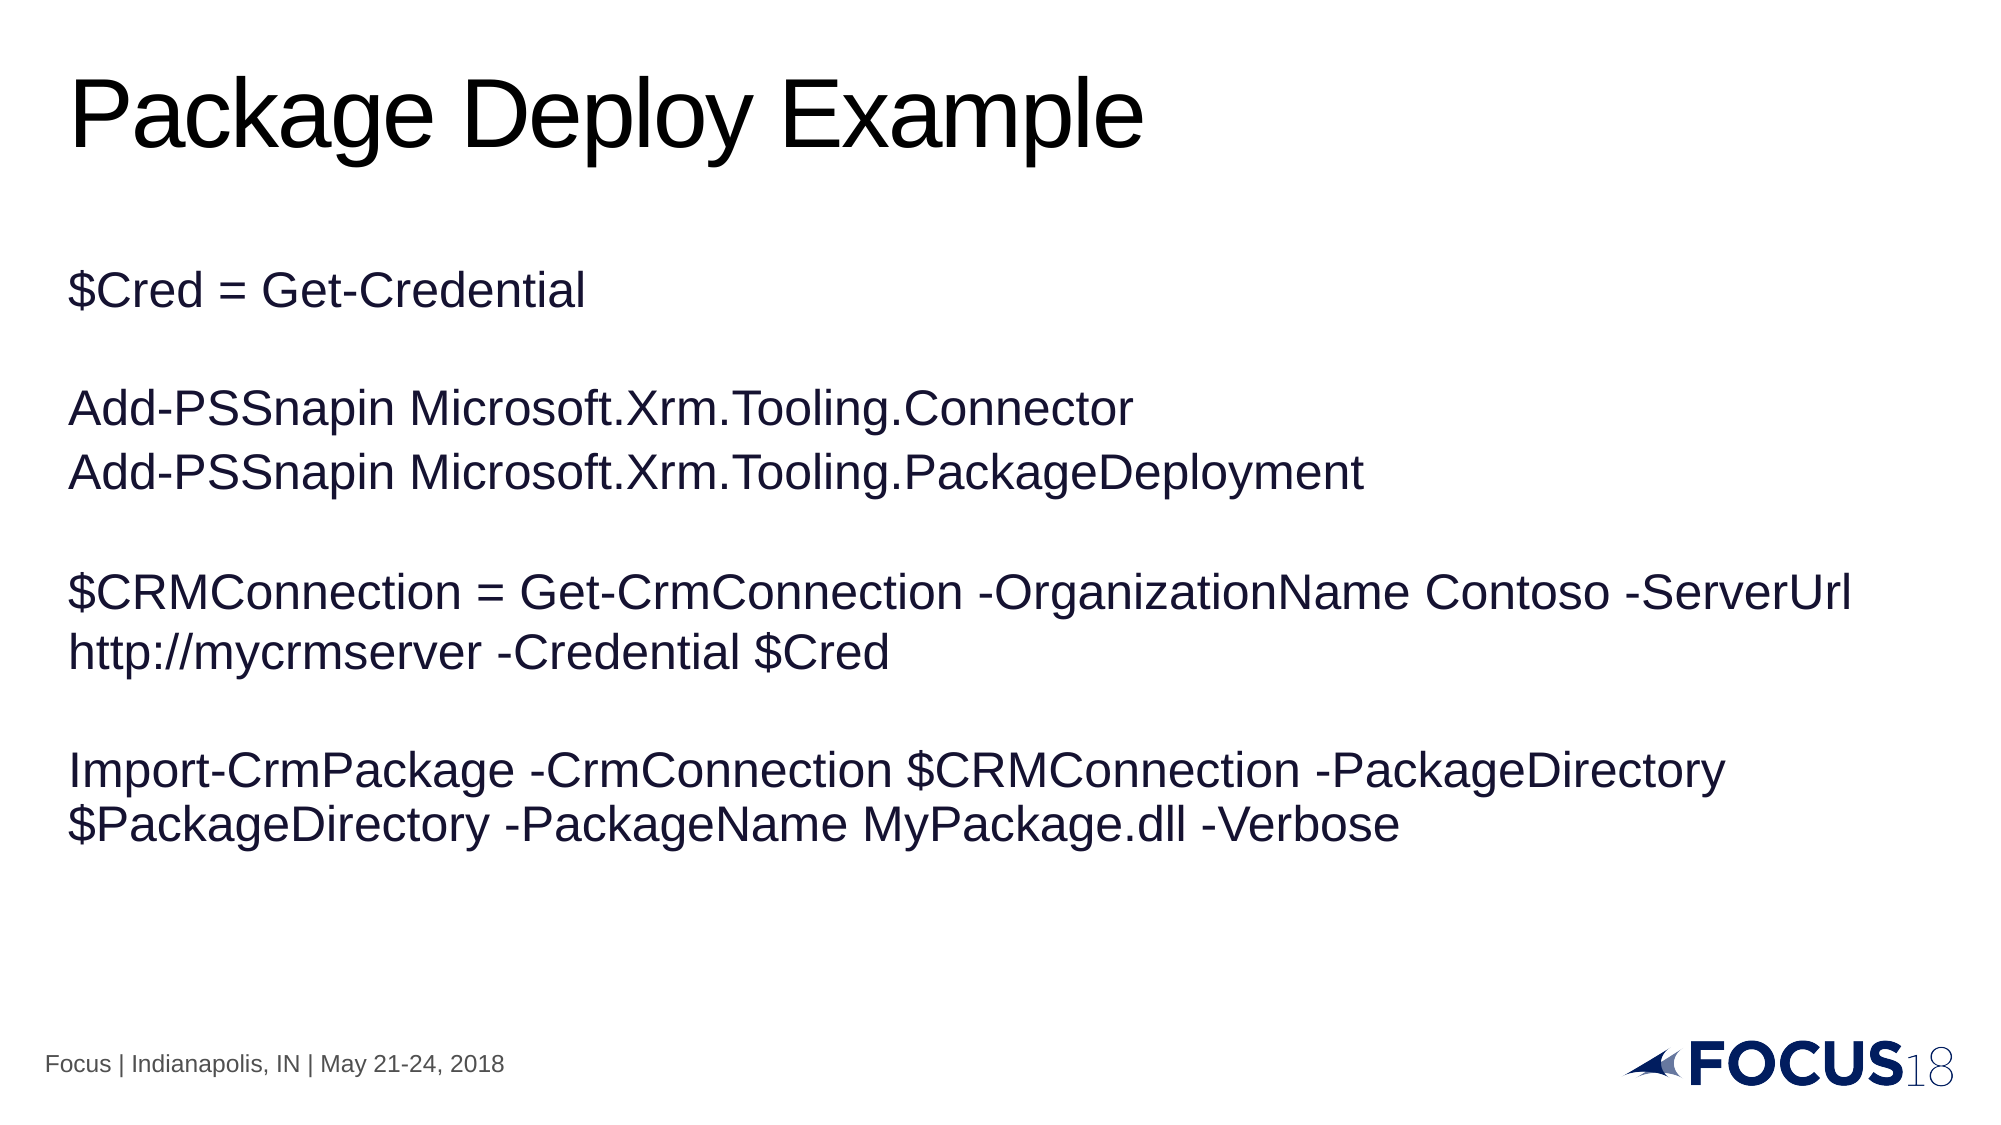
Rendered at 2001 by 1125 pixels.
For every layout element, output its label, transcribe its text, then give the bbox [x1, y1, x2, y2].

picture [1619, 1038, 1956, 1088]
list $Cred = Get-Credential Add-PSSnapin Microsoft.Xrm.Tooling.Connector Add-PSSnapin Microsoft.Xrm.Tooling.PackageDeployment $CRMConnection = Get-CrmConnection -OrganizationName Contoso -ServerUrl http://mycrmserver -Credential $Cred Import-CrmPackage -CrmConnection $CRMConnection -PackageDirectory $PackageDirectory -PackageName MyPackage.dll -Verbose [44, 196, 1956, 947]
title Package Deploy Example [44, 47, 1957, 196]
